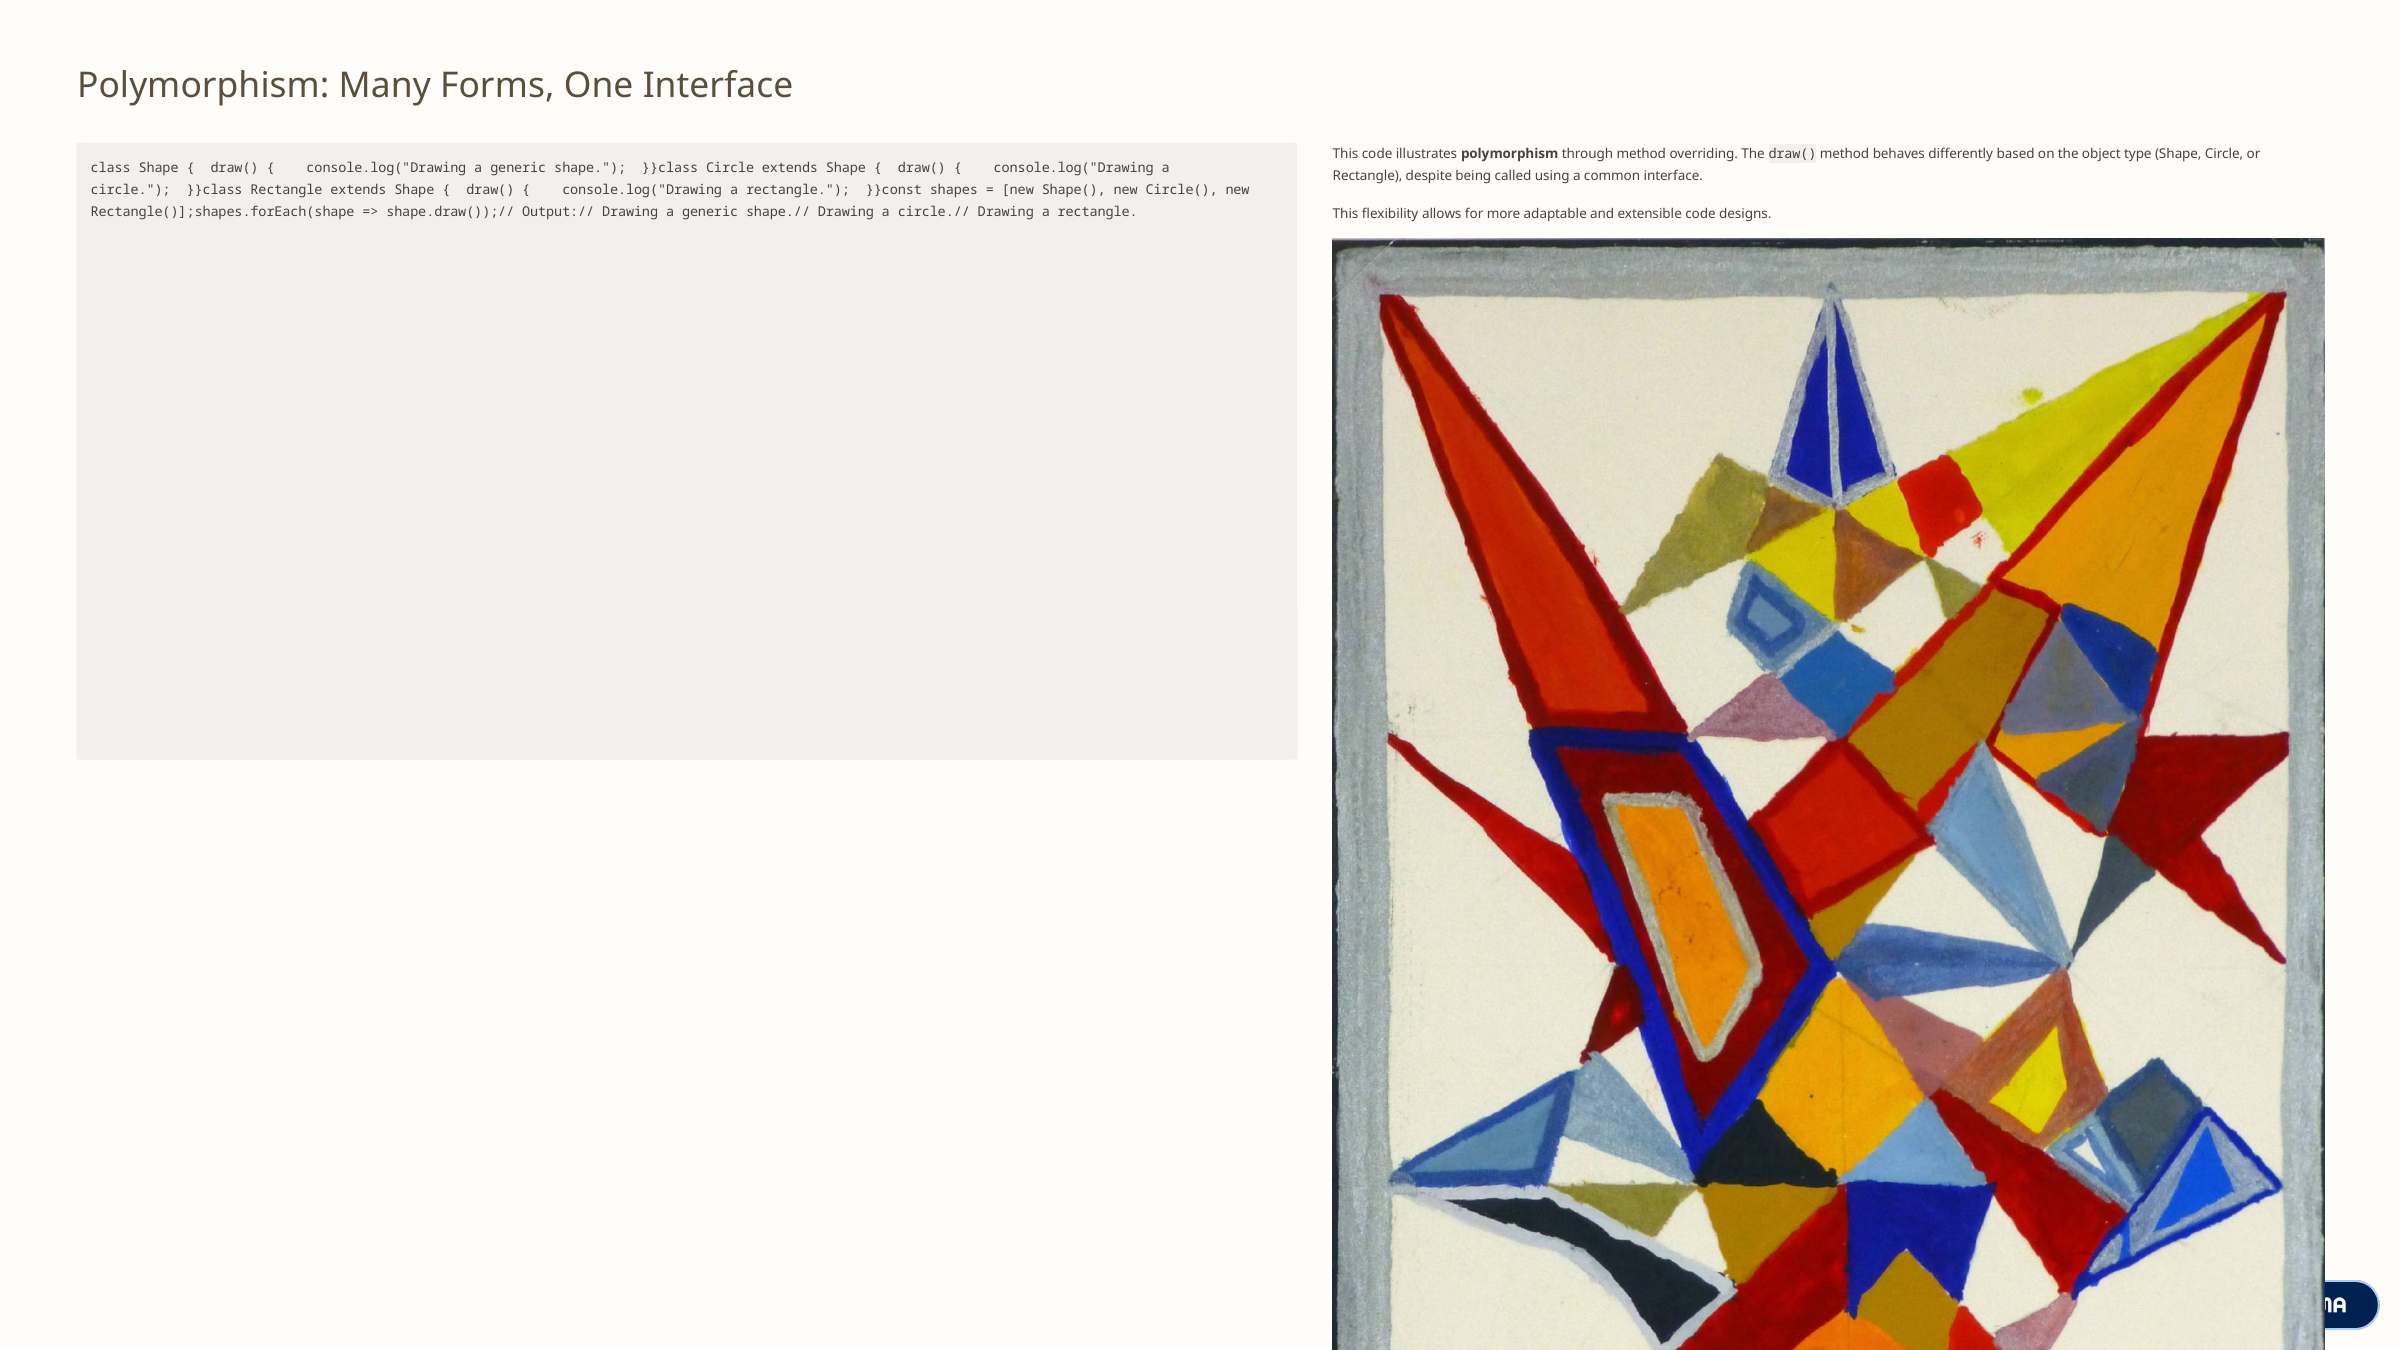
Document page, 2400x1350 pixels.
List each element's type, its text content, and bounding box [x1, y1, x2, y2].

text_box [76, 142, 1298, 760]
text_box This flexibility allows for more adaptable and extensible code designs. [1332, 199, 2325, 223]
text_box class Shape { draw() { console.log("Drawing a generic shape."); }}class Circle extends Shape { draw() { console.log("Drawing a circle."); }}class Rectangle extends Shape { draw() { console.log("Drawing a rectangle."); }}const shapes = [new Shape(), new Circle(), new Rectangle()];shapes.forEach(shape => shape.draw());// Output:// Drawing a generic shape.// Drawing a circle.// Drawing a rectangle. [90, 153, 1283, 749]
text_box Polymorphism: Many Forms, One Interface [77, 60, 880, 106]
text_box This code illustrates polymorphism through method overriding. The draw() method behaves differently based on the object type (Shape, Circle, or Rectangle), despite being called using a common interface. [1332, 139, 2325, 187]
picture [1332, 238, 2389, 1350]
